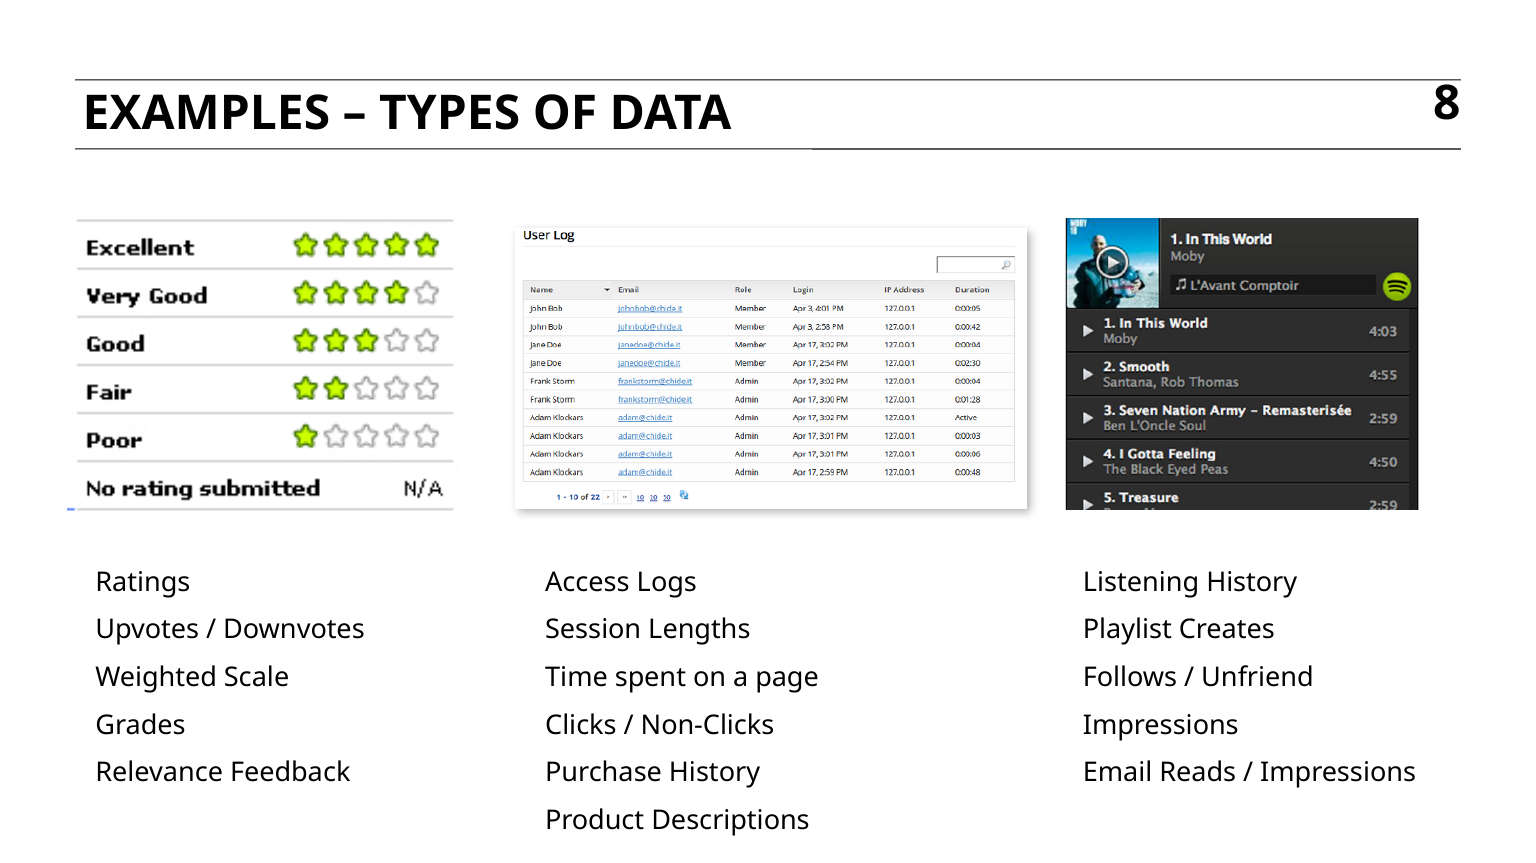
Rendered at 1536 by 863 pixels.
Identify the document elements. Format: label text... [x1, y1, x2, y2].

slide_number 8 [1419, 86, 1461, 138]
picture [67, 218, 460, 513]
table_header Access Logs Session Lengths Time spent on a page Clicks / Non-Clicks Purchase History Product Descriptions [530, 544, 1068, 845]
table_header Ratings Upvotes / Downvotes Weighted Scale Grades Relevance Feedback [80, 544, 530, 845]
picture [505, 218, 1431, 525]
table_header Listening History Playlist Creates Follows / Unfriend Impressions Email Reads / Impressions [1068, 544, 1455, 845]
list Examples – Types of data [67, 81, 1118, 132]
